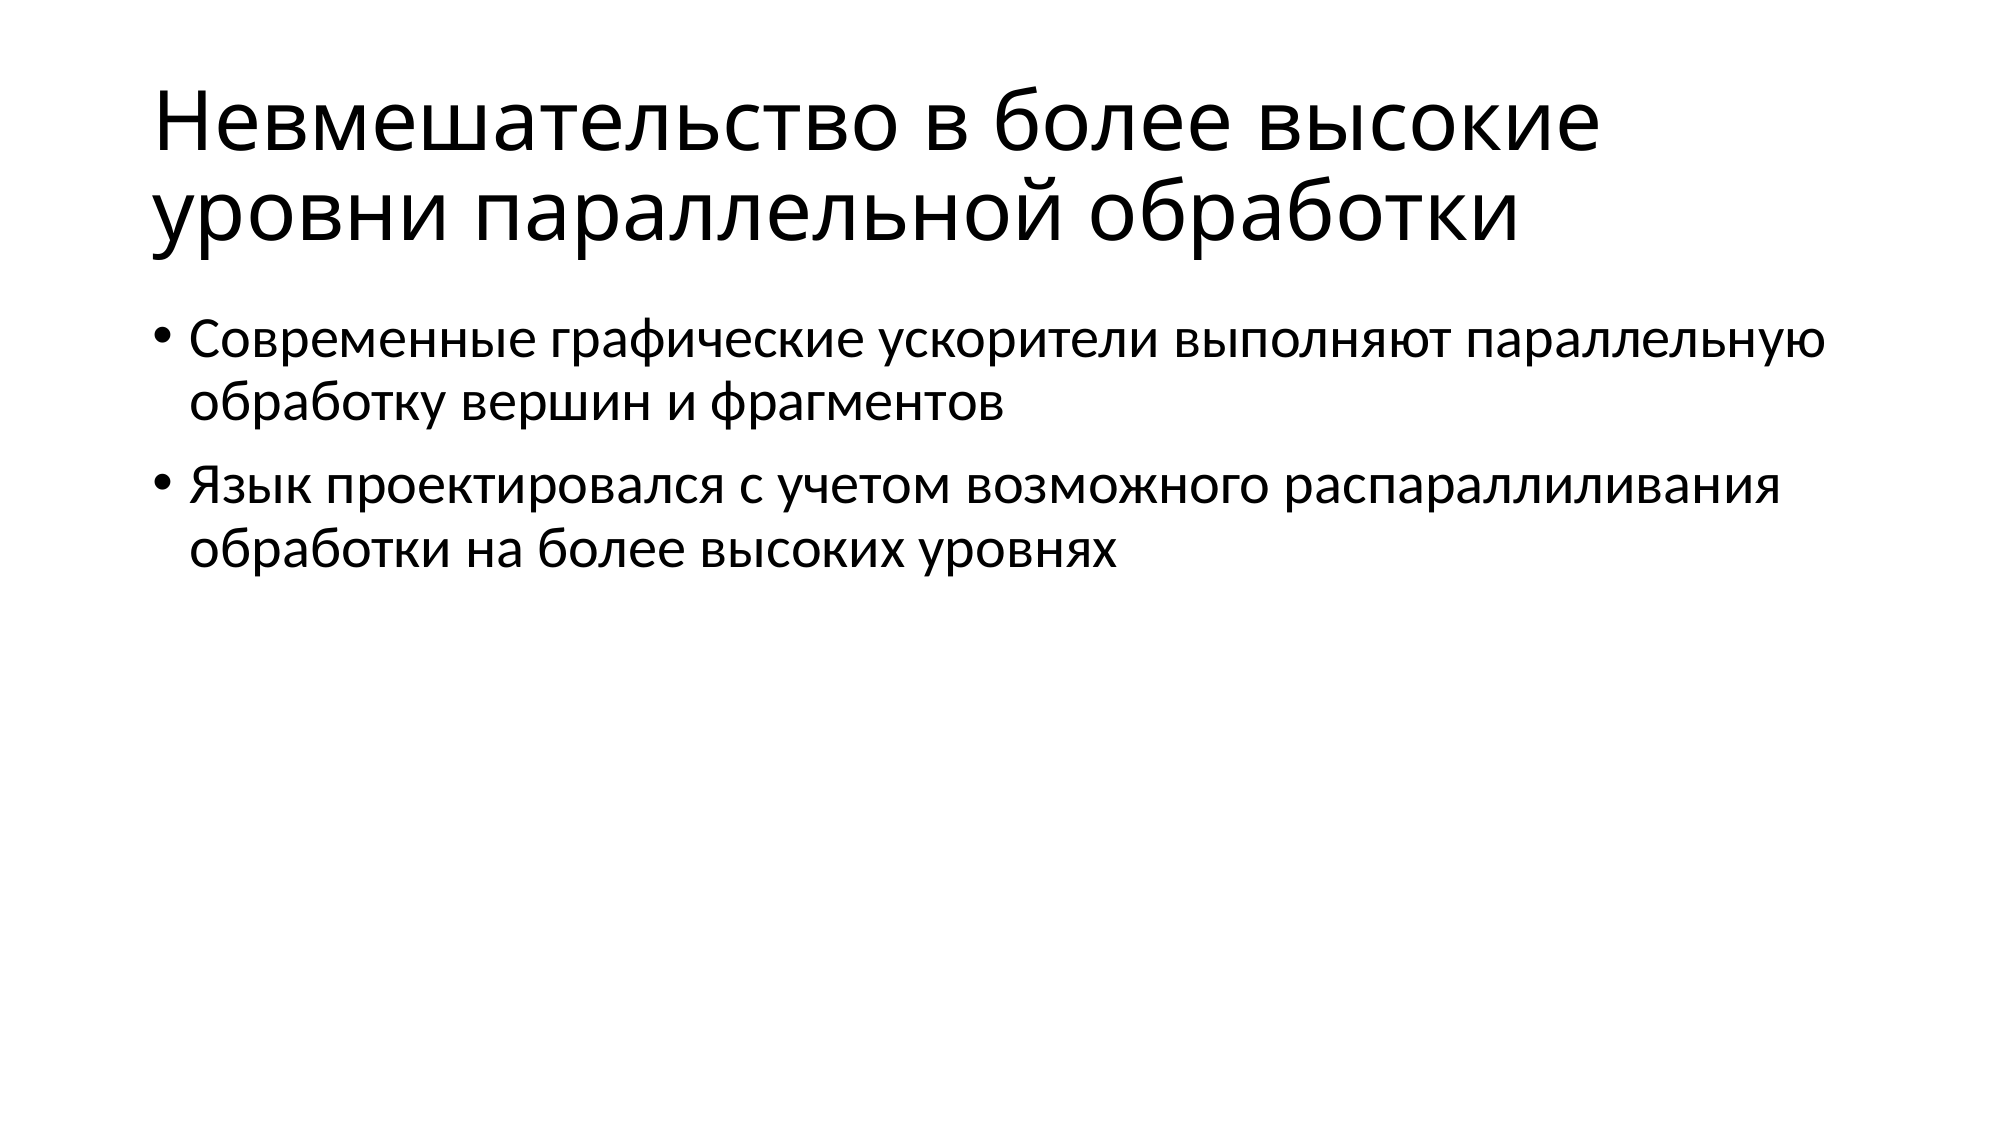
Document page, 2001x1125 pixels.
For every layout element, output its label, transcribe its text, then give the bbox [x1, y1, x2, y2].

title Невмешательство в более высокие уровни параллельной обработки [137, 59, 1863, 278]
list Современные графические ускорители выполняют параллельную обработку вершин и фрагментов Язык проектировался с учетом возможного распараллиливания обработки на более высоких уровнях [137, 299, 1863, 1014]
